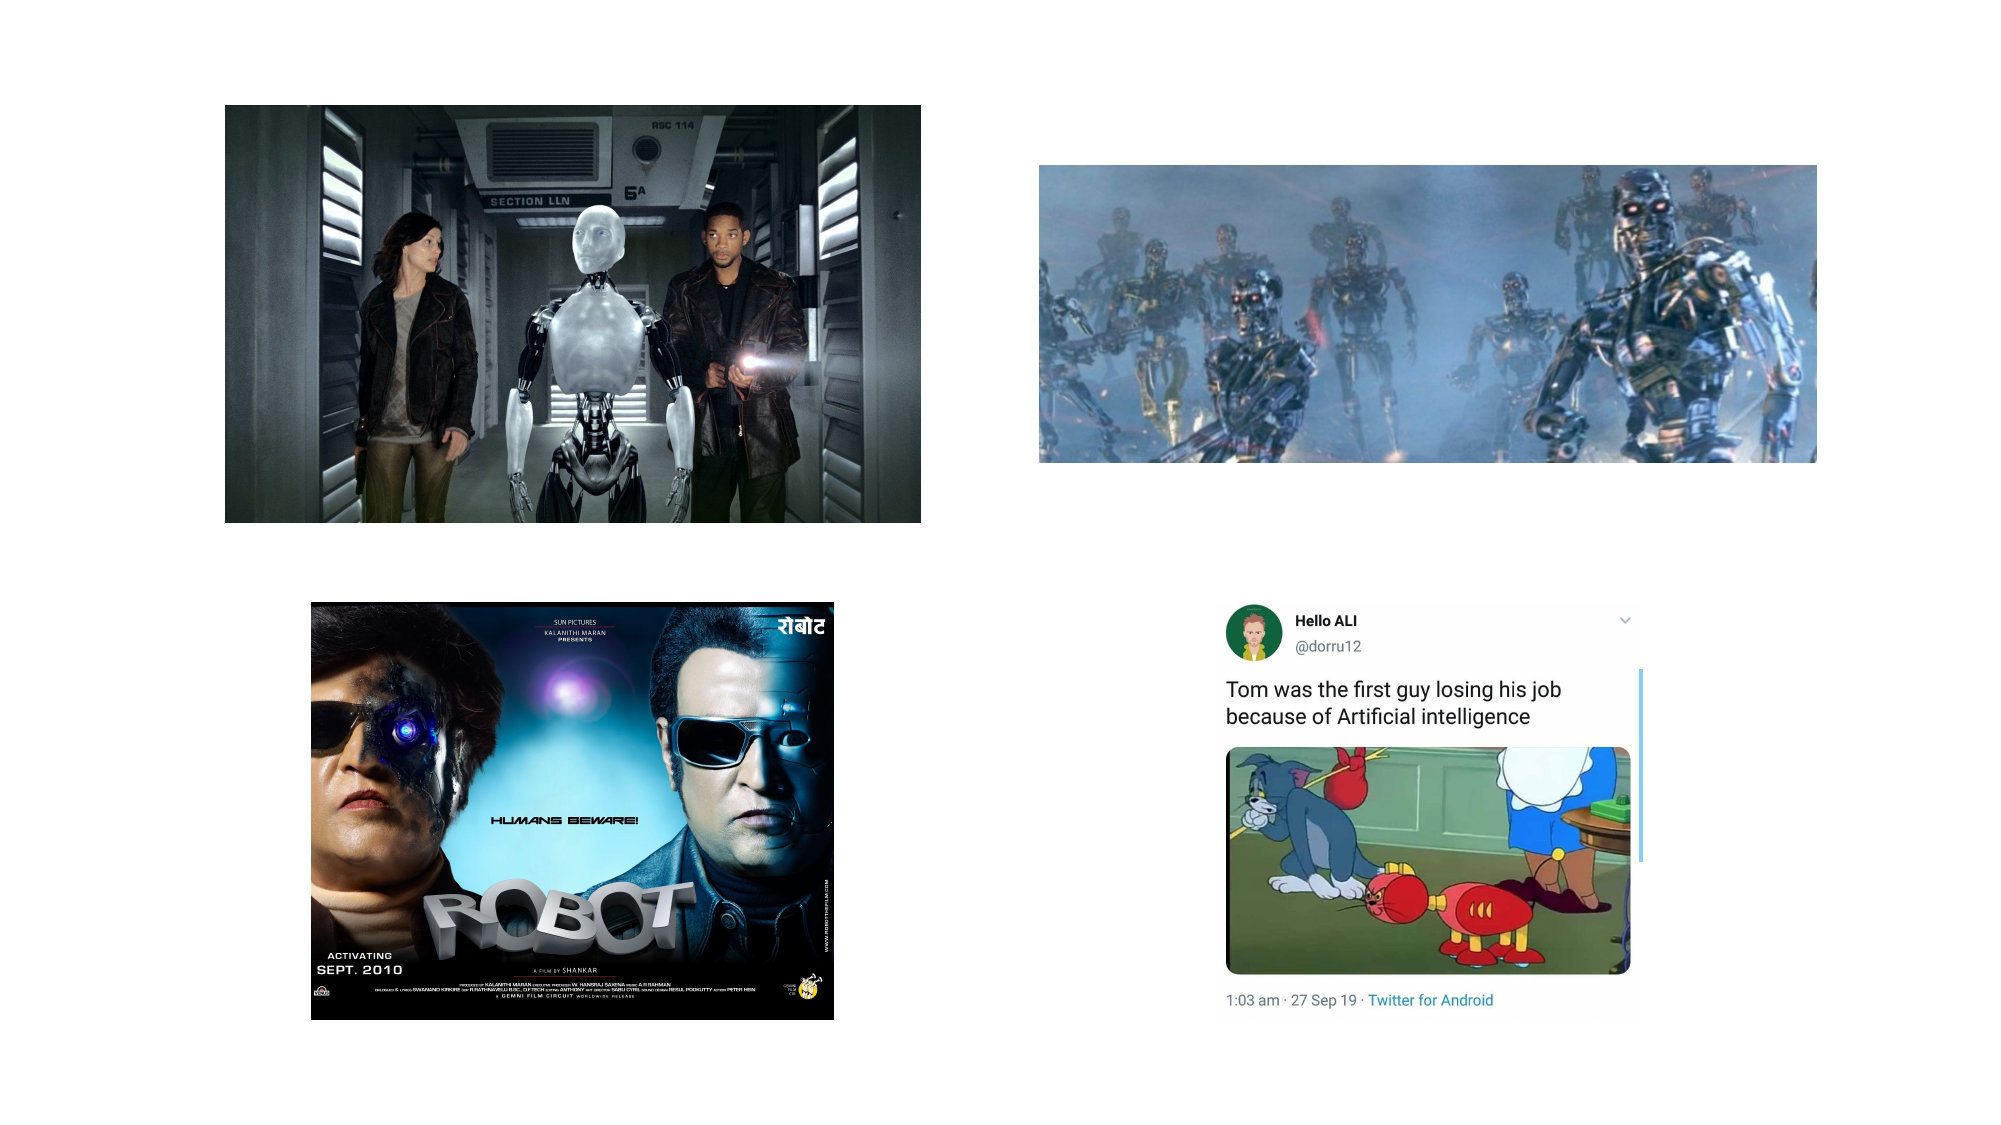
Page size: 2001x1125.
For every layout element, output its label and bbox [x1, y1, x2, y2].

picture [1039, 165, 1817, 463]
picture [311, 602, 834, 1020]
picture [1213, 602, 1643, 1022]
picture [224, 105, 921, 523]
